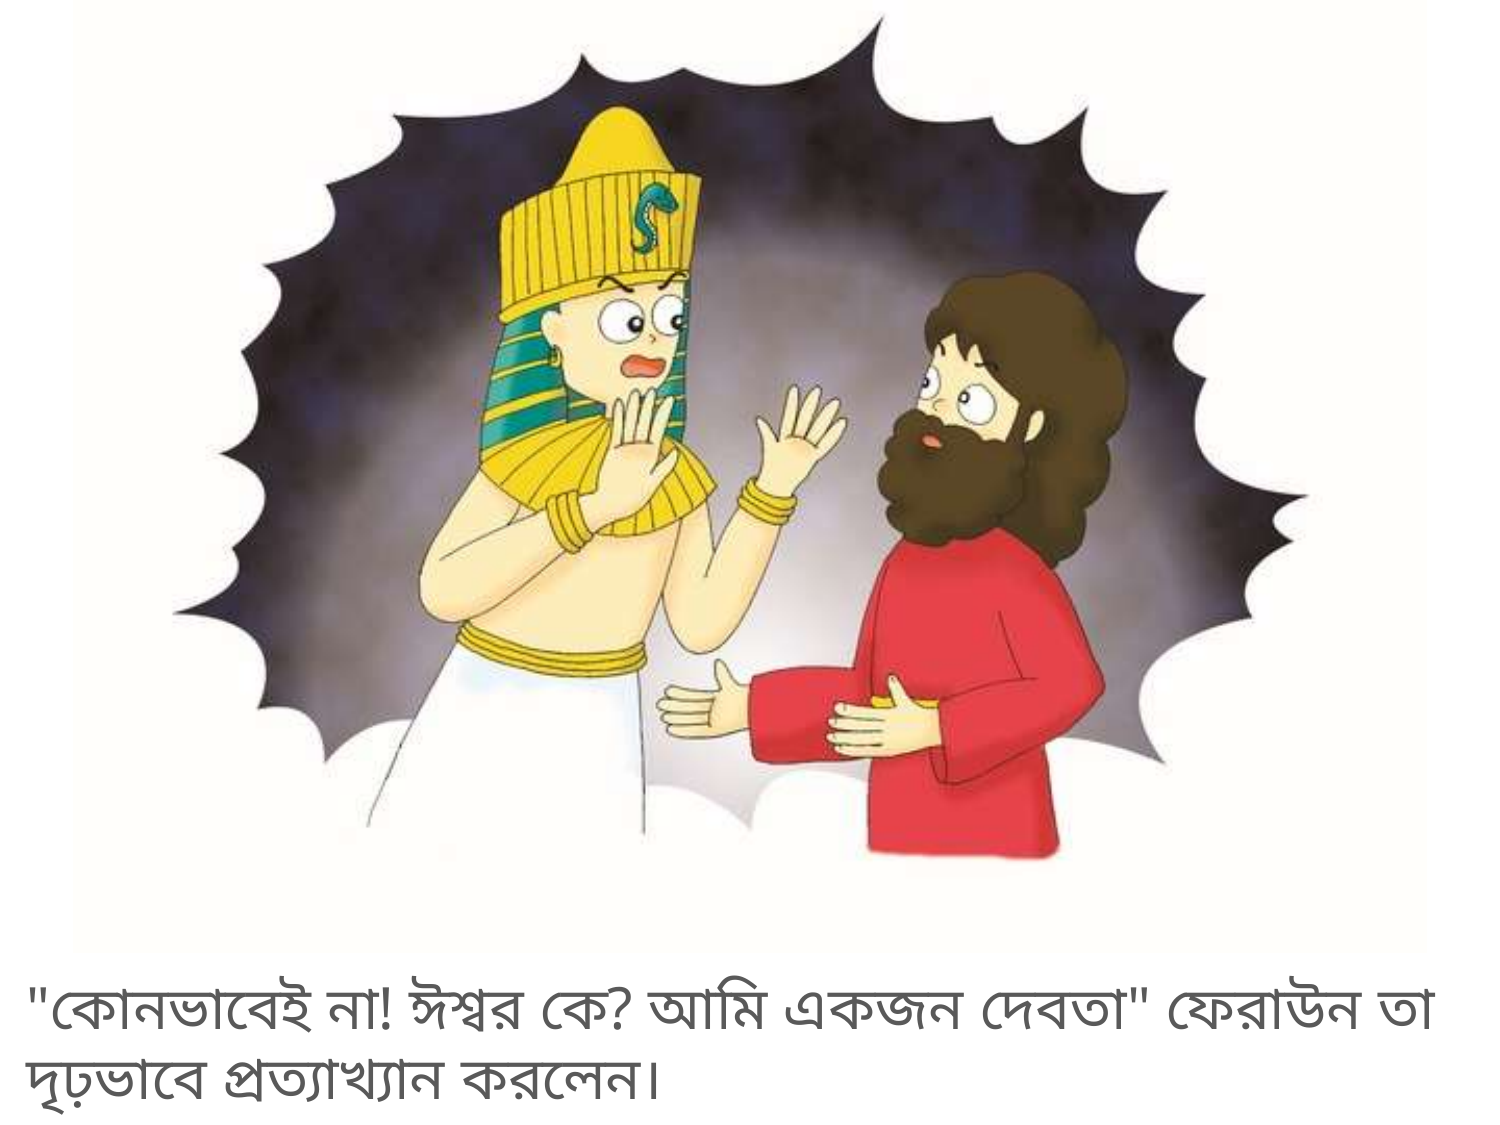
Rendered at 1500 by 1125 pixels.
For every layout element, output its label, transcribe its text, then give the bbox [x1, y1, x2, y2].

picture [72, 0, 1427, 953]
text_box "কোনভাবেই না! ঈশ্বর কে? আমি একজন দেবতা" ফেরাউন তা দৃঢ়ভাবে প্রত্যাখ্যান করলেন। [11, 964, 1483, 1119]
